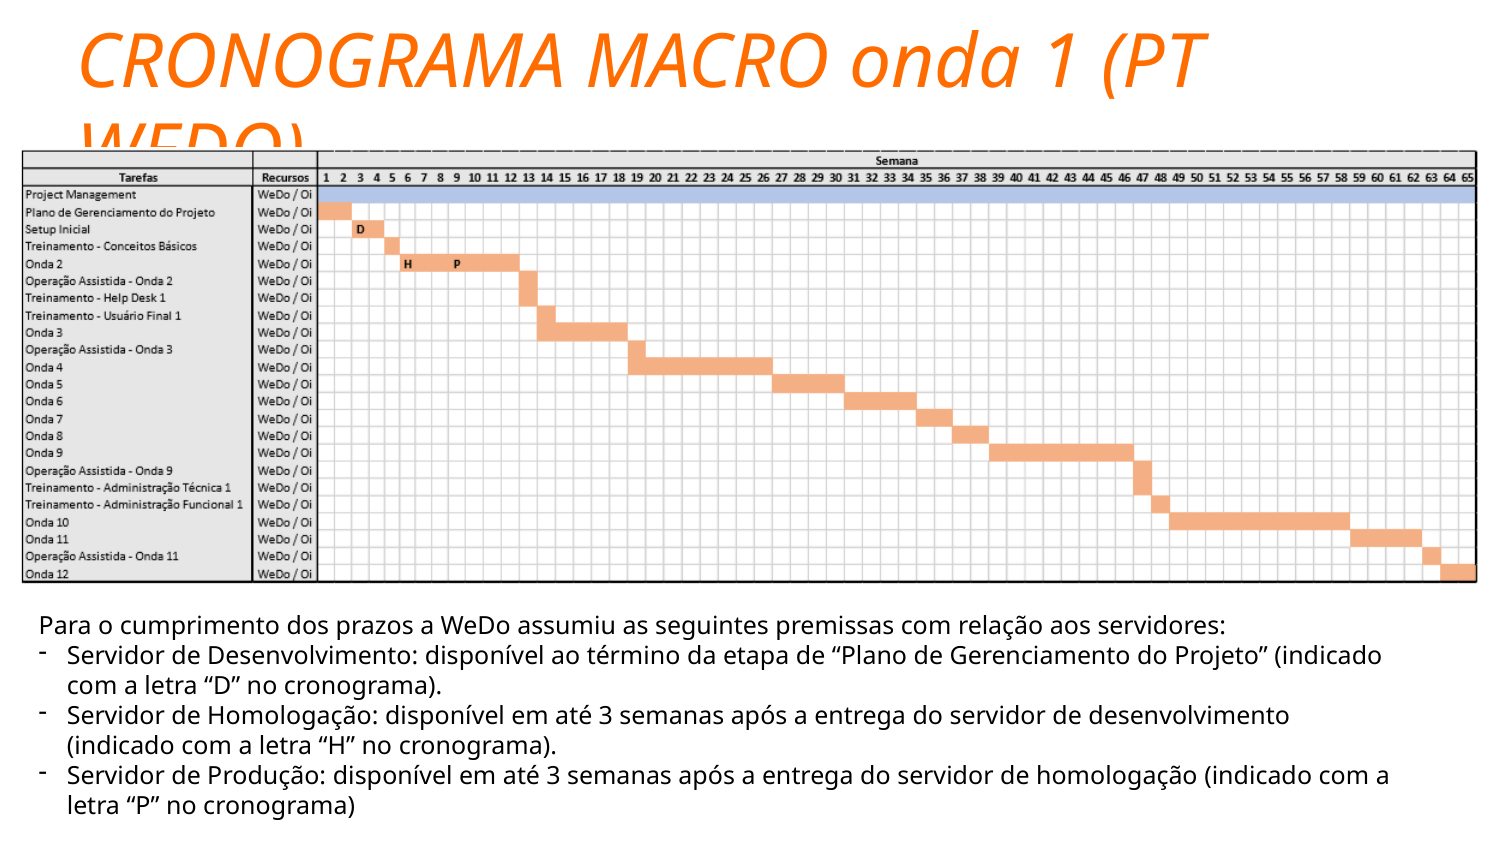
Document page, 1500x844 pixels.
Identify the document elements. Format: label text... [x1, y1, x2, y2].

picture [16, 147, 1481, 588]
title CRONOGRAMA MACRO onda 1 (PT WEDO) [76, 12, 1424, 126]
text_box Para o cumprimento dos prazos a WeDo assumiu as seguintes premissas com relação aos servidores: Servidor de Desenvolvimento: disponível ao término da etapa de “Plano de Gerenciamento do Projeto” (indicado com a letra “D” no cronograma). Servidor de Homologação: disponível em até 3 semanas após a entrega do servidor de desenvolvimento (indicado com a letra “H” no cronograma). Servidor de Produção: disponível em até 3 semanas após a entrega do servidor de homologação (indicado com a letra “P” no cronograma) [23, 602, 1420, 827]
